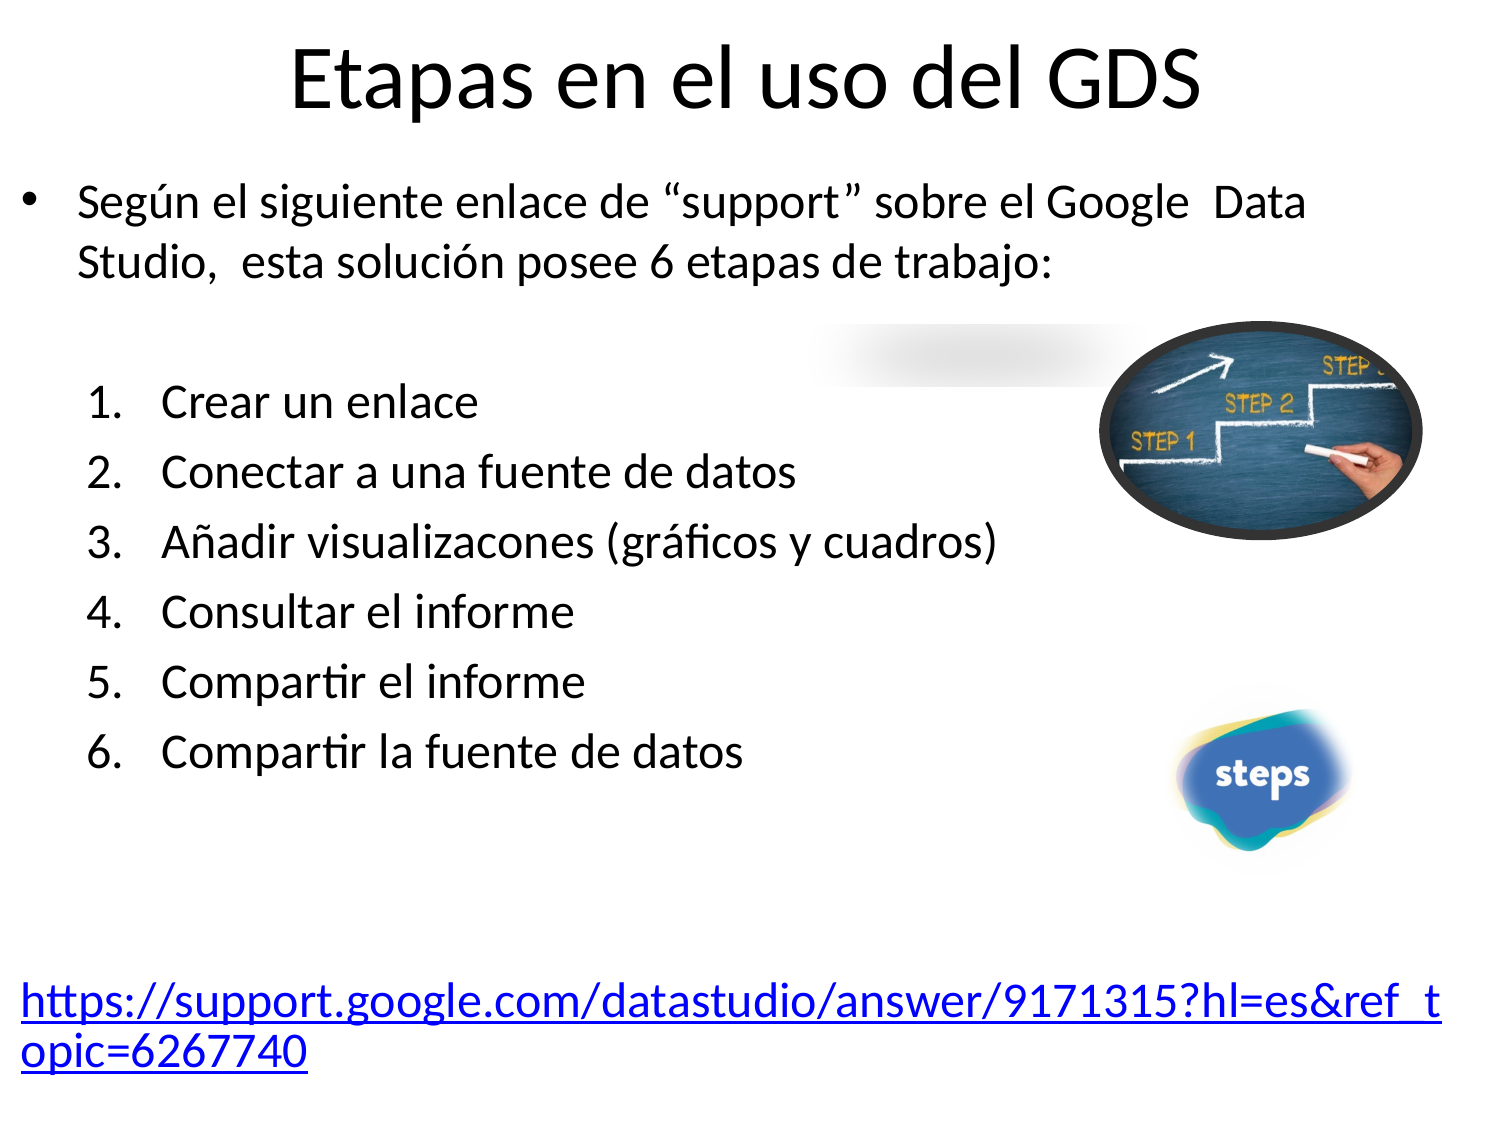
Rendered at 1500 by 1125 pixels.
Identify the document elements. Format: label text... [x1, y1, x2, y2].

picture [1104, 325, 1418, 536]
title Etapas en el uso del GDS [5, 7, 1489, 138]
picture [1160, 678, 1362, 880]
list Según el siguiente enlace de “support” sobre el Google Data Studio, esta solución posee 6 etapas de trabajo: Crear un enlace Conectar a una fuente de datos Añadir visualizacones (gráficos y cuadros) Consultar el informe Compartir el informe Compartir la fuente de datos https://support.google.com/datastudio/answer/9171315?hl=es&ref_topic=6267740 [5, 160, 1465, 1106]
